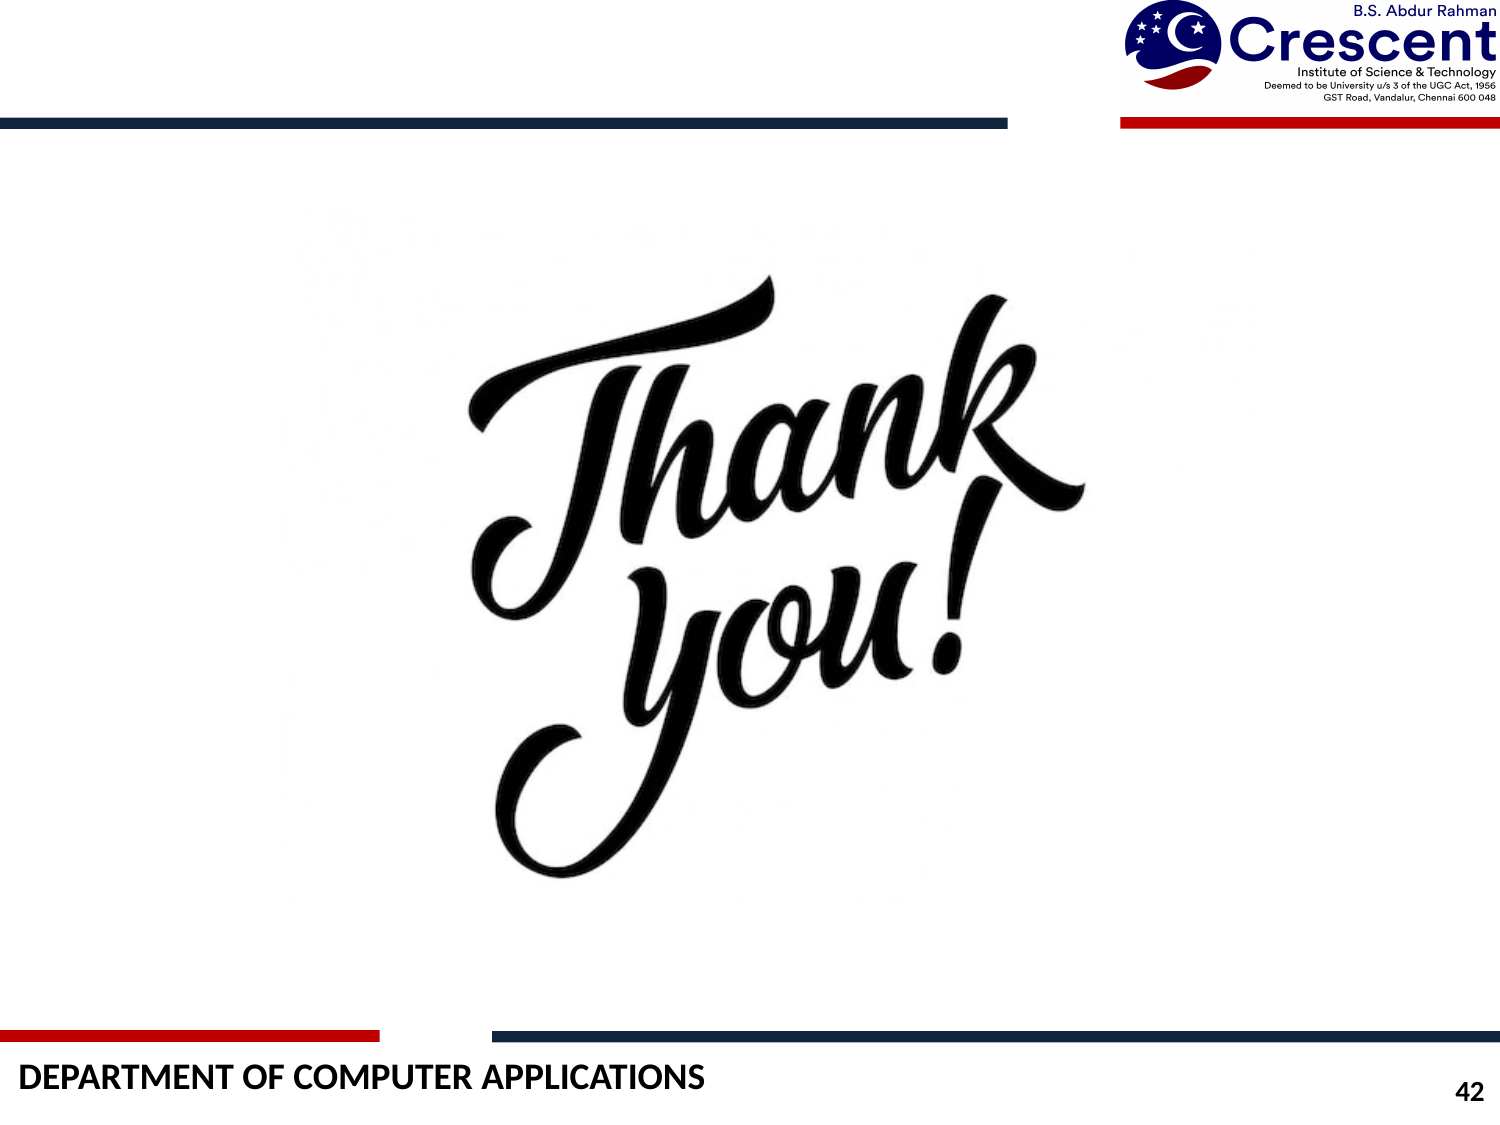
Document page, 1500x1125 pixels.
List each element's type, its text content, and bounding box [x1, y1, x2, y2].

picture [1124, 0, 1500, 113]
text_box [0, 116, 1010, 131]
text_box DEPARTMENT OF COMPUTER APPLICATIONS [3, 1044, 722, 1105]
picture [277, 212, 1256, 906]
slide_number 42 [1149, 1059, 1500, 1120]
text_box [1118, 115, 1500, 131]
text_box [490, 1029, 1500, 1044]
text_box [0, 1028, 382, 1044]
